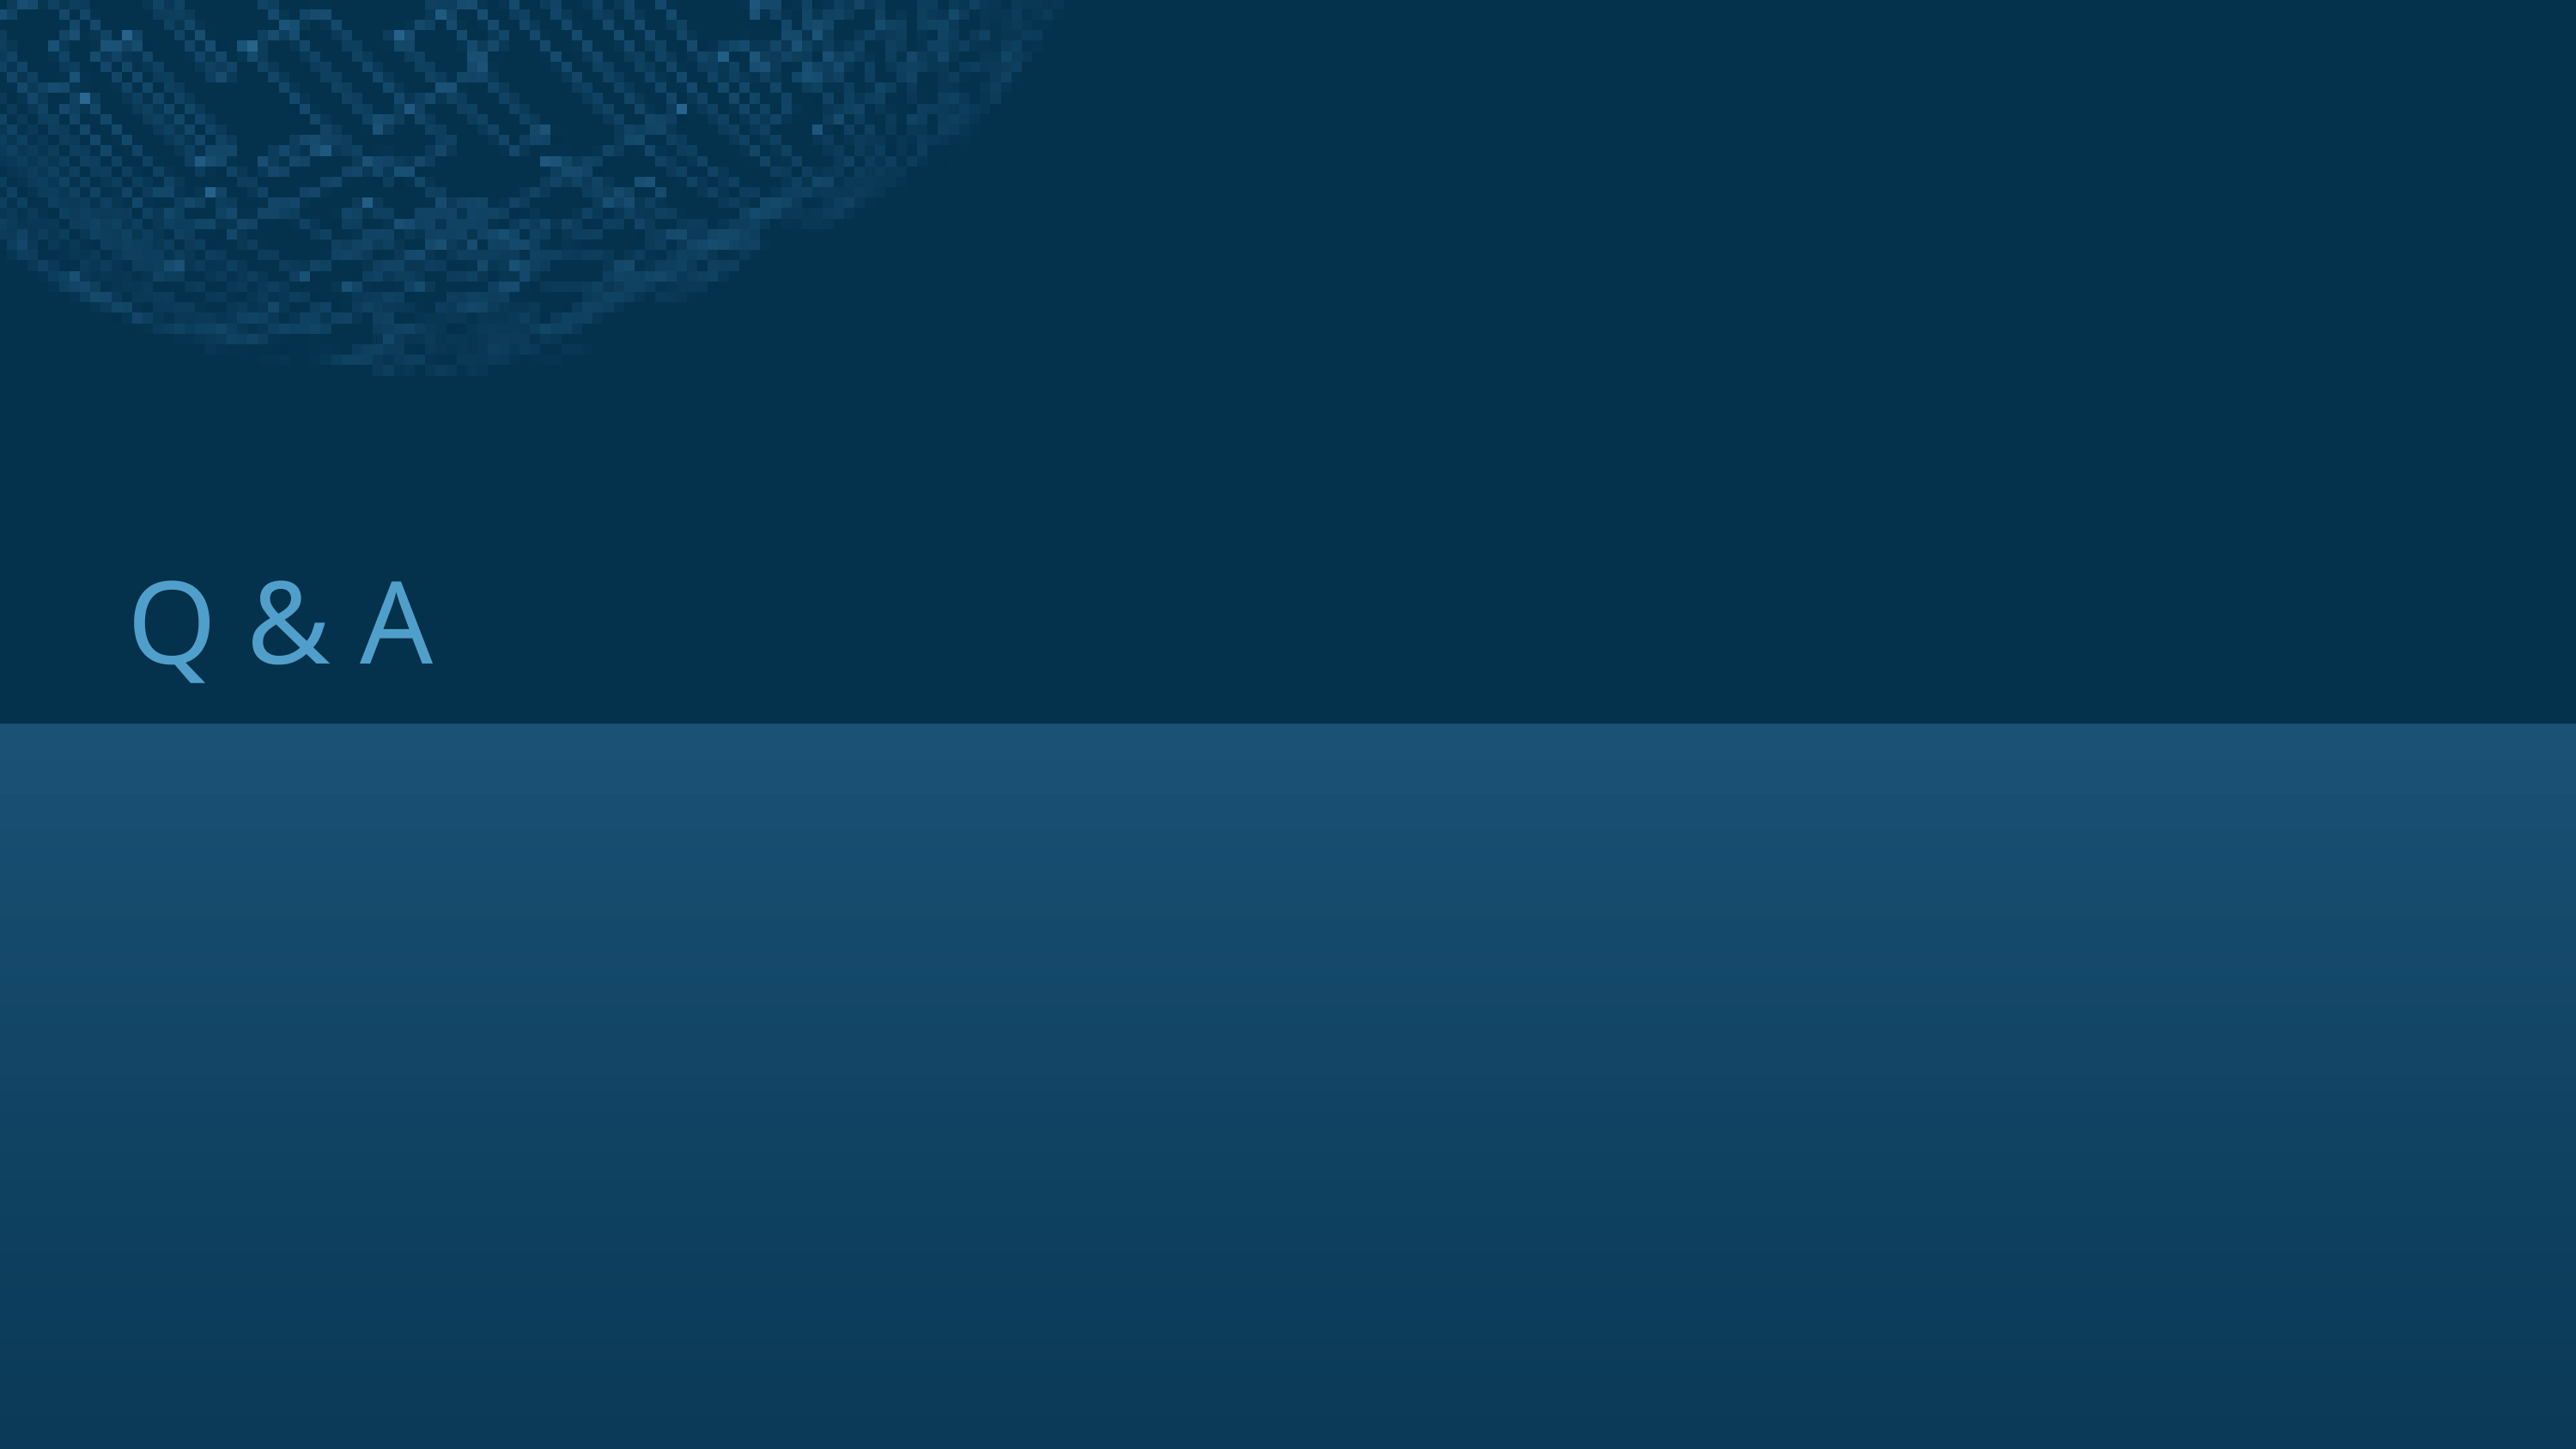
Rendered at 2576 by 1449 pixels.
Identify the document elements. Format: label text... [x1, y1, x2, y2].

text_box Q & A [127, 525, 1382, 687]
text_box [0, 0, 1169, 376]
text_box [0, 724, 2576, 1449]
